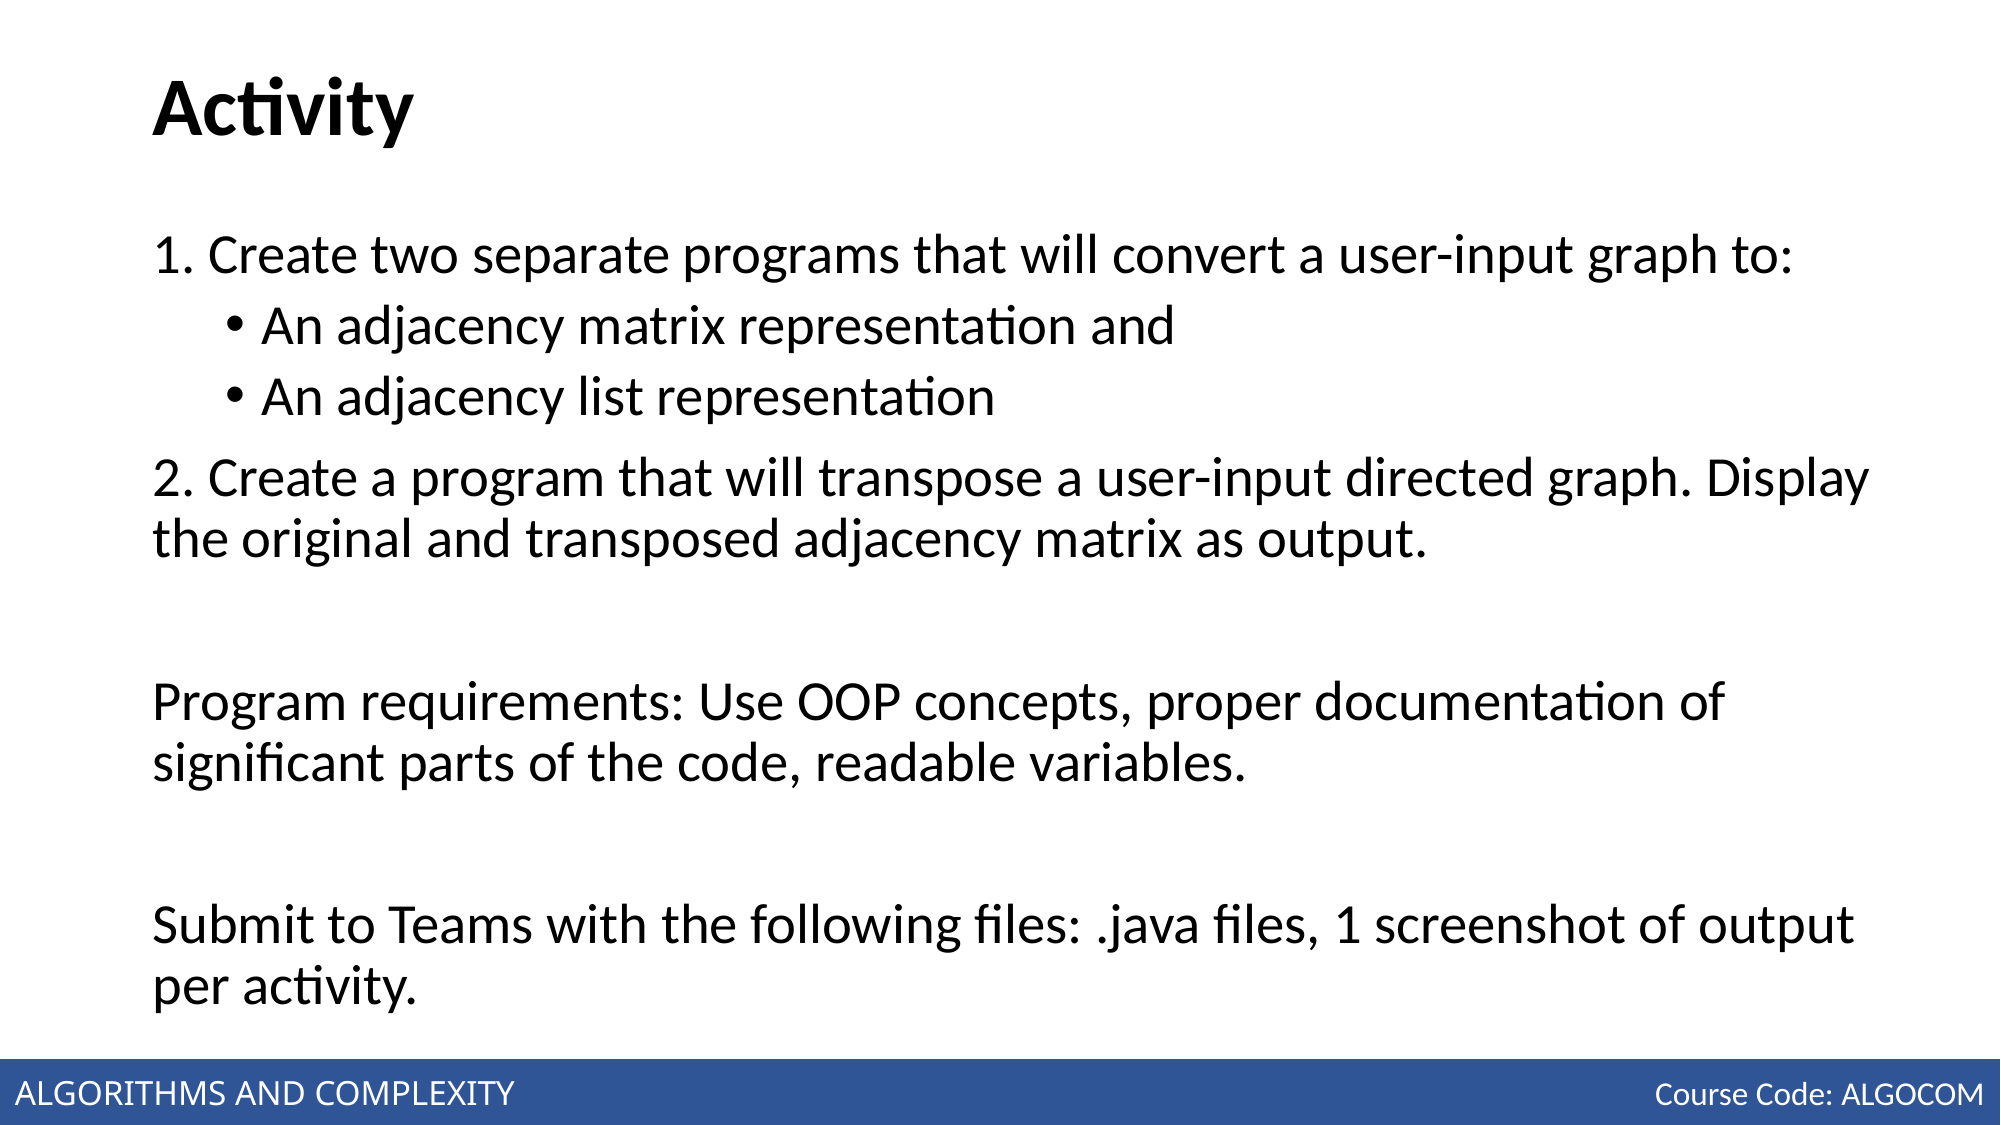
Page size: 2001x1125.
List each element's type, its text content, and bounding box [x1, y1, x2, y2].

list 1. Create two separate programs that will convert a user-input graph to: An adjacency matrix representation and An adjacency list representation 2. Create a program that will transpose a user-input directed graph. Display the original and transposed adjacency matrix as output. Program requirements: Use OOP concepts, proper documentation of significant parts of the code, readable variables. Submit to Teams with the following files: .java files, 1 screenshot of output per activity. [137, 217, 1904, 1025]
text_box [0, 1059, 2000, 1125]
text_box Course Code: ALGOCOM [1516, 1064, 2000, 1120]
text_box ALGORITHMS AND COMPLEXITY [0, 1064, 595, 1120]
title Activity [137, 0, 1863, 217]
